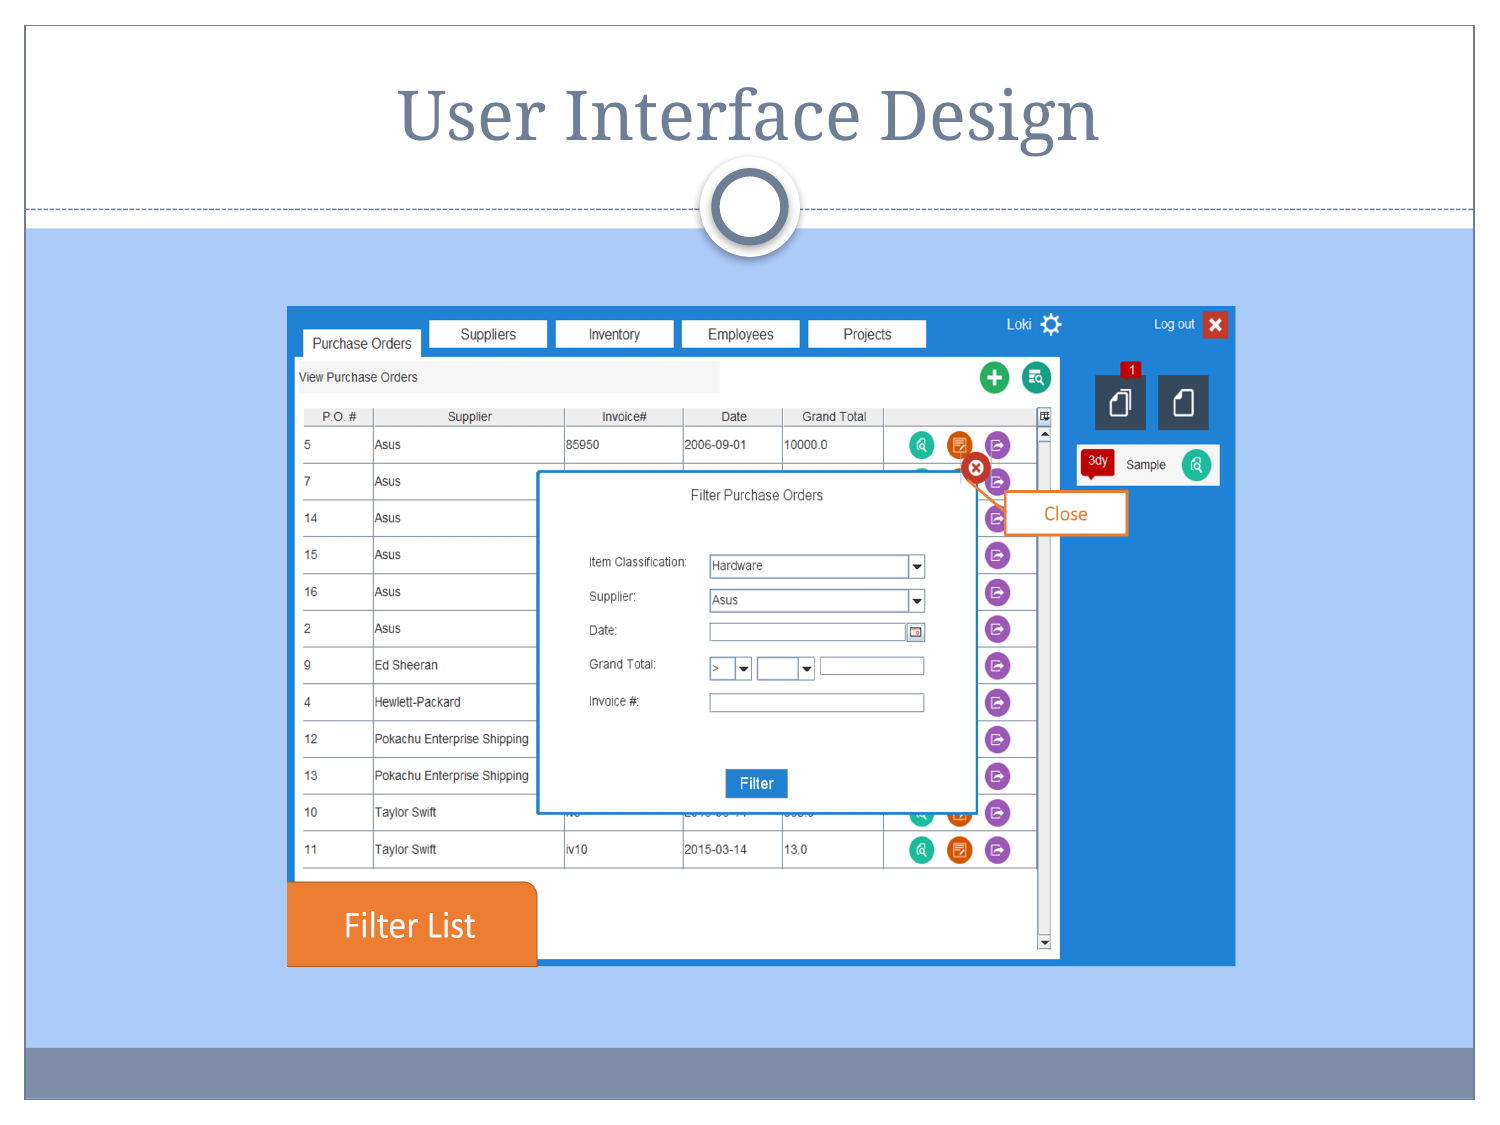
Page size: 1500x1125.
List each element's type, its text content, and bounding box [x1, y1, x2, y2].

title User Interface Design [49, 37, 1450, 162]
picture [287, 305, 1236, 967]
